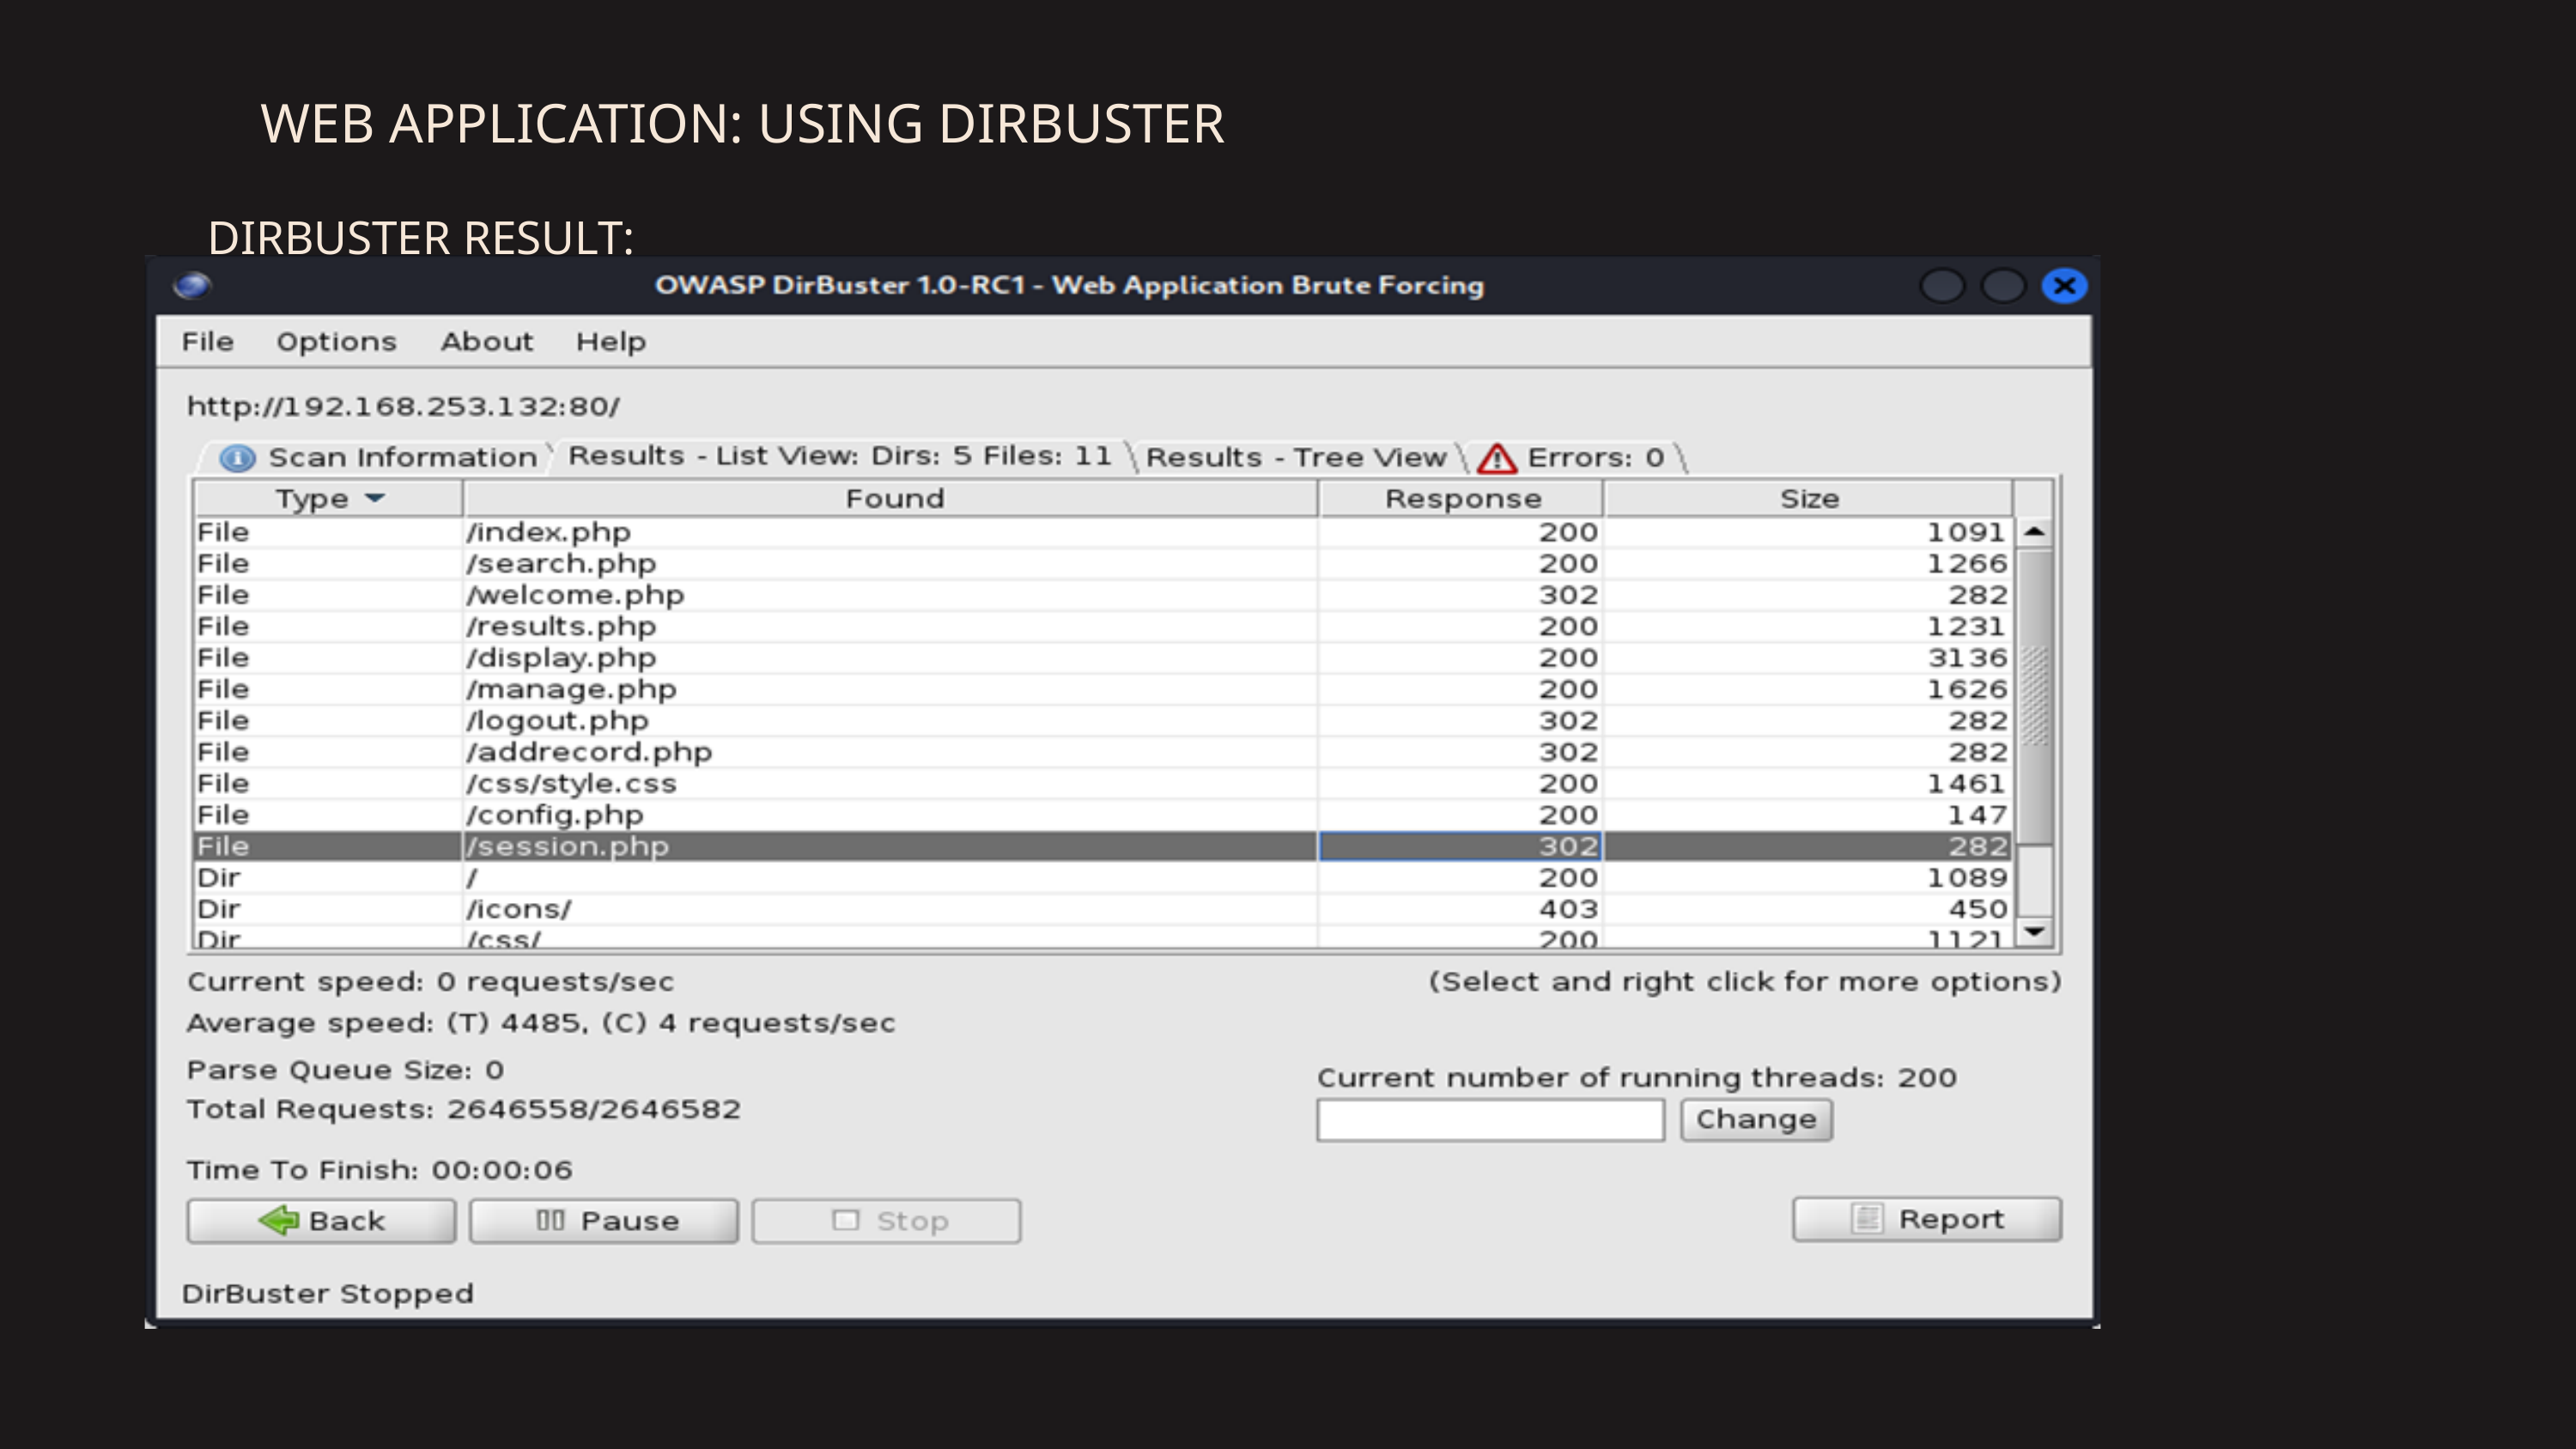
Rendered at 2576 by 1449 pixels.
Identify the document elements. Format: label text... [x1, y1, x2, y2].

text_box DIRBUSTER RESULT: [148, 203, 695, 264]
text_box WEB APPLICATION: USING DIRBUSTER [148, 82, 1340, 155]
text_box [144, 255, 2101, 1329]
